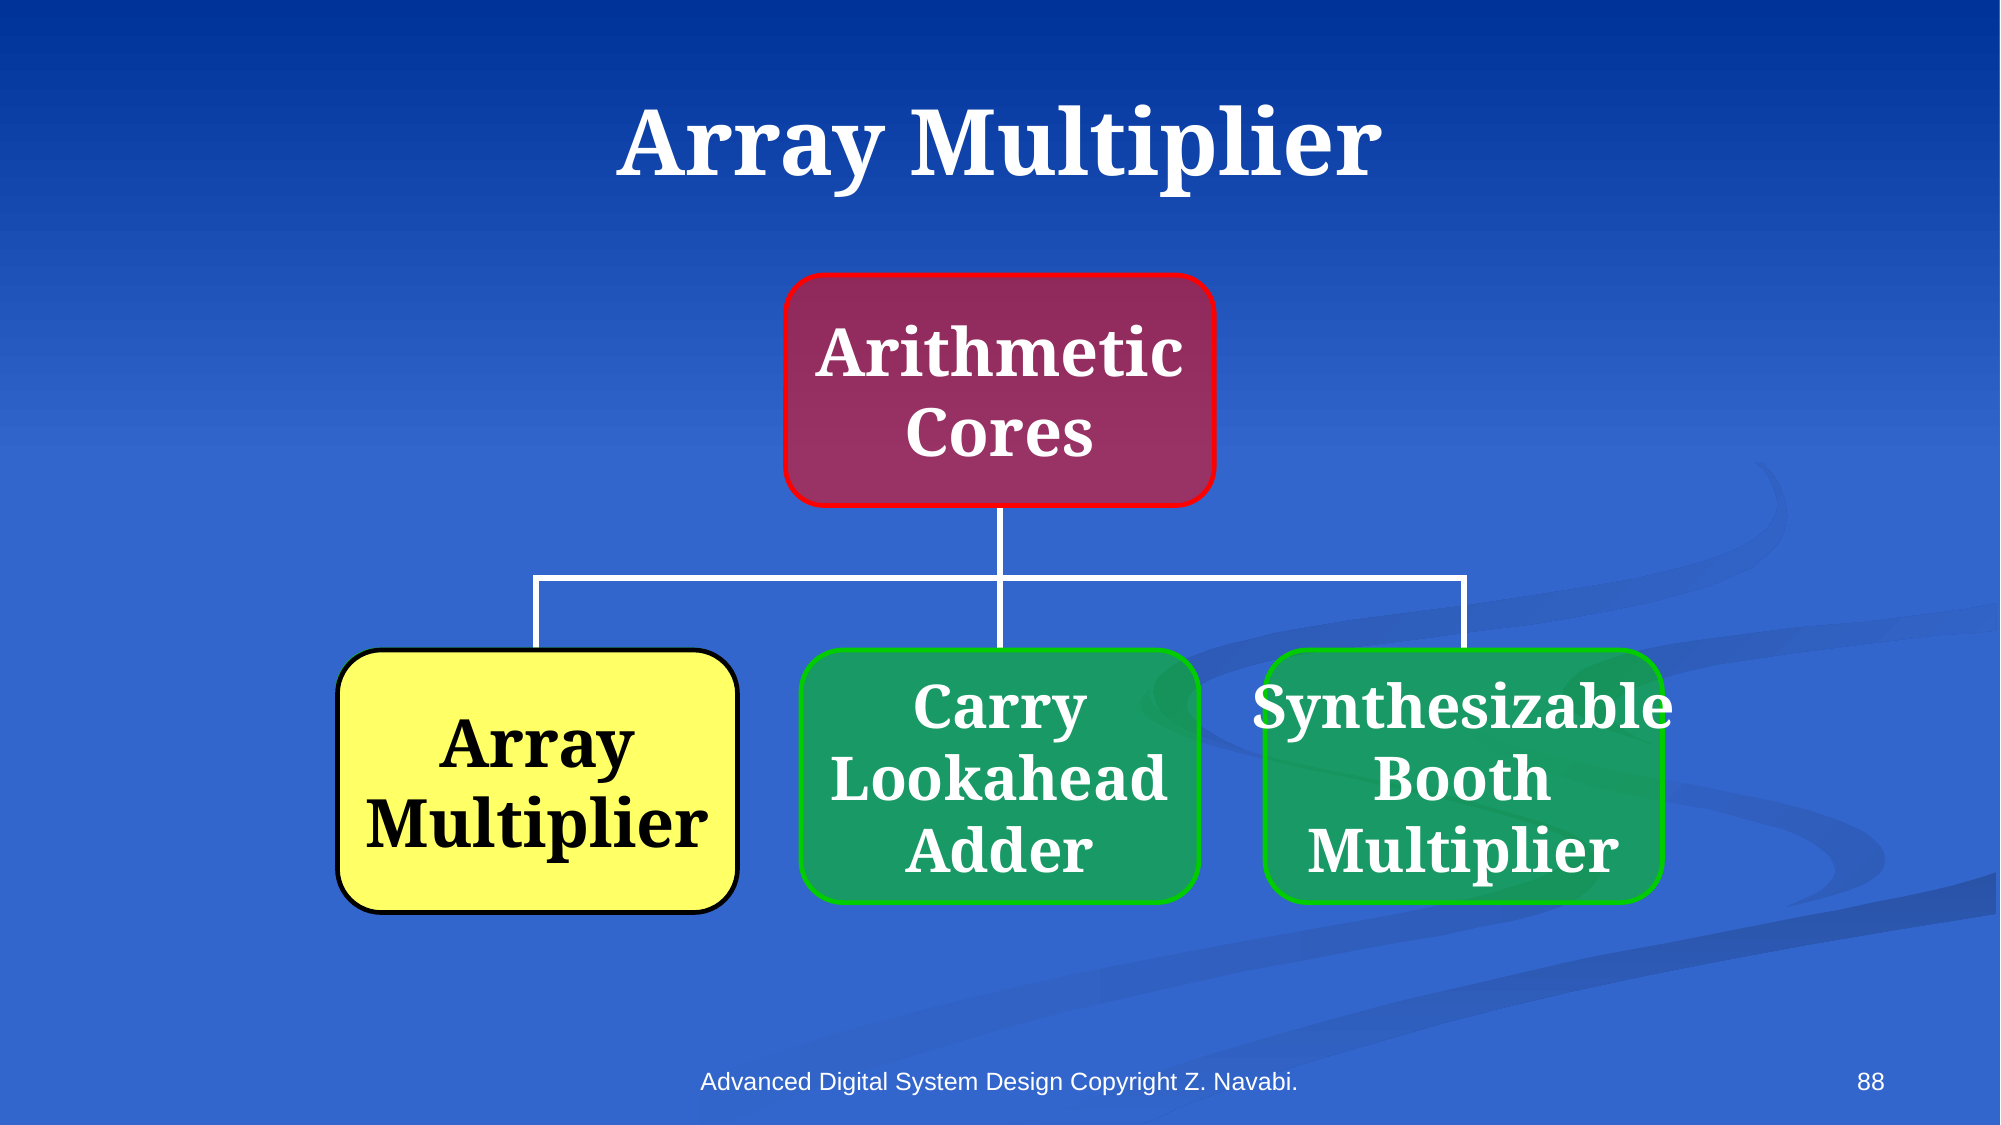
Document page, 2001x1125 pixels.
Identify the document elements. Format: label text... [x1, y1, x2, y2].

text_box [337, 187, 1663, 931]
footer Advanced Digital System Design Copyright Z. Navabi. [683, 1024, 1317, 1104]
title Array Multiplier [287, 44, 1713, 233]
slide_number 88 [1433, 1024, 1901, 1104]
